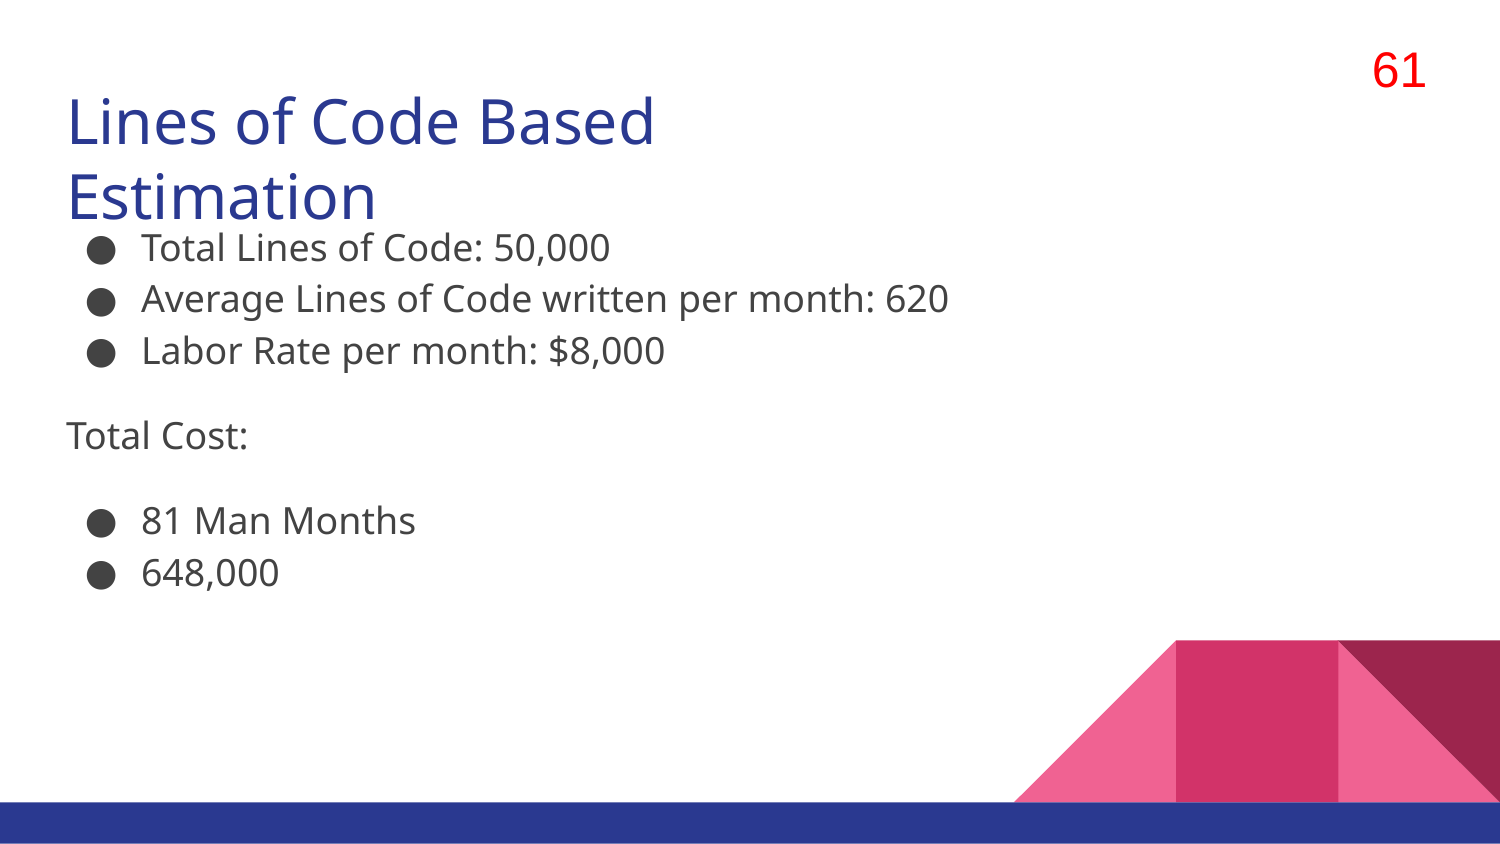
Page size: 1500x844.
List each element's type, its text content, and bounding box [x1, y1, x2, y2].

text_box 61 [1356, 22, 1473, 131]
list Total Lines of Code: 50,000 Average Lines of Code written per month: 620 Labor Rate per month: $8,000 Total Cost: 81 Man Months 648,000 [51, 201, 1449, 750]
title Lines of Code Based Estimation [51, 67, 996, 167]
